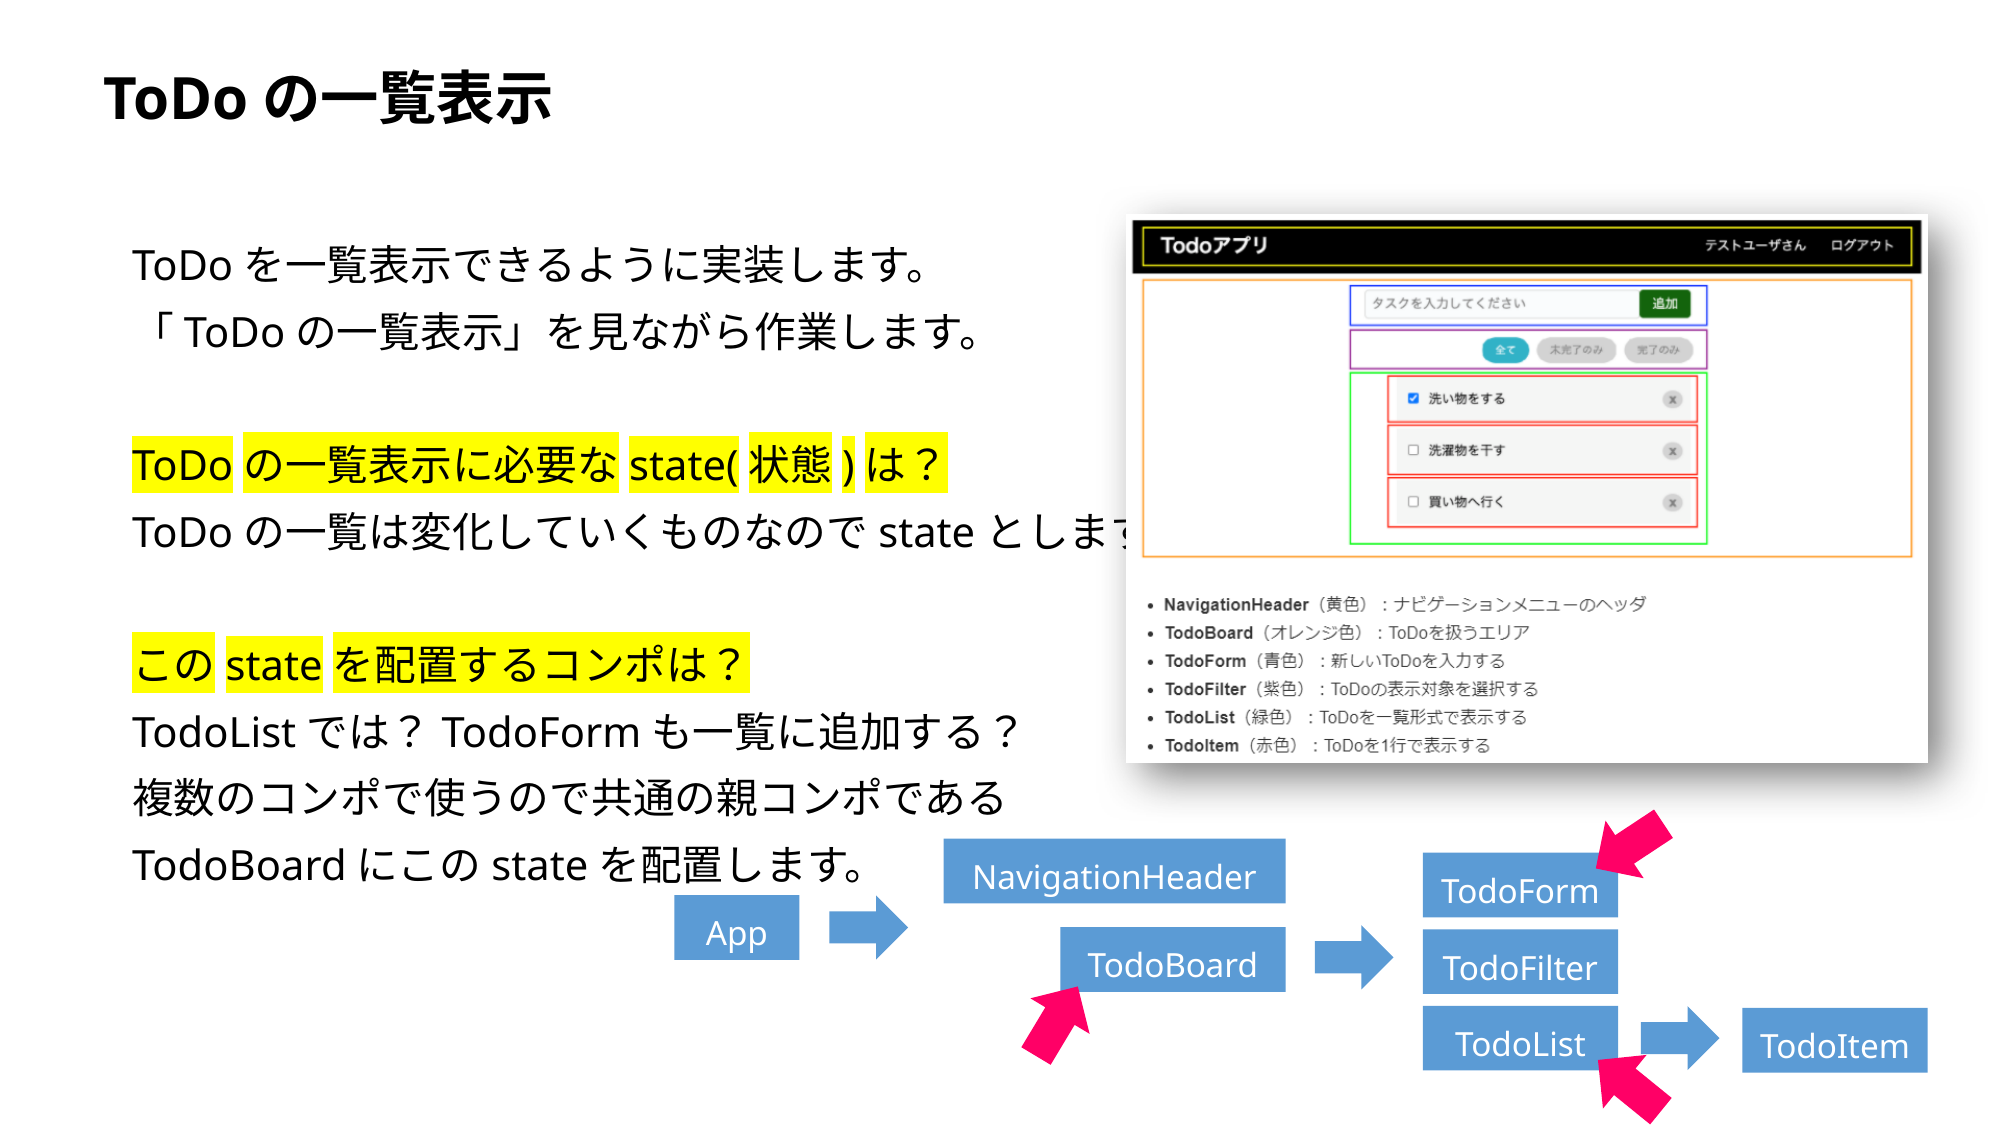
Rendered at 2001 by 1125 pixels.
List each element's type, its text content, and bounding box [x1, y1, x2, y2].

text_box App [674, 895, 800, 960]
text_box [1595, 809, 1673, 879]
text_box [1597, 1054, 1672, 1125]
text_box TodoItem [1742, 1007, 1928, 1073]
text_box TodoList [1422, 1005, 1619, 1071]
picture [1126, 214, 1928, 763]
text_box TodoFilter [1422, 929, 1619, 994]
text_box [1021, 986, 1090, 1065]
text_box TodoBoard [1060, 927, 1286, 992]
text_box TodoForm [1422, 852, 1619, 918]
text_box [1639, 1003, 1722, 1073]
text_box ToDoを一覧表示できるように実装します。 「ToDoの一覧表示」を見ながら作業します。 ToDoの一覧表示に必要なstate(状態)は？ ToDoの一覧は変化していくものなのでstateとします。 このstateを配置するコンポは？ TodoListでは？TodoFormも一覧に追加する？ 複数のコンポで使うので共通の親コンポである TodoBoardにこのstateを配置します。 [117, 214, 1904, 963]
text_box ToDoの一覧表示 [88, 53, 1468, 139]
text_box [1313, 922, 1395, 992]
text_box NavigationHeader [943, 838, 1286, 904]
text_box [828, 892, 910, 963]
